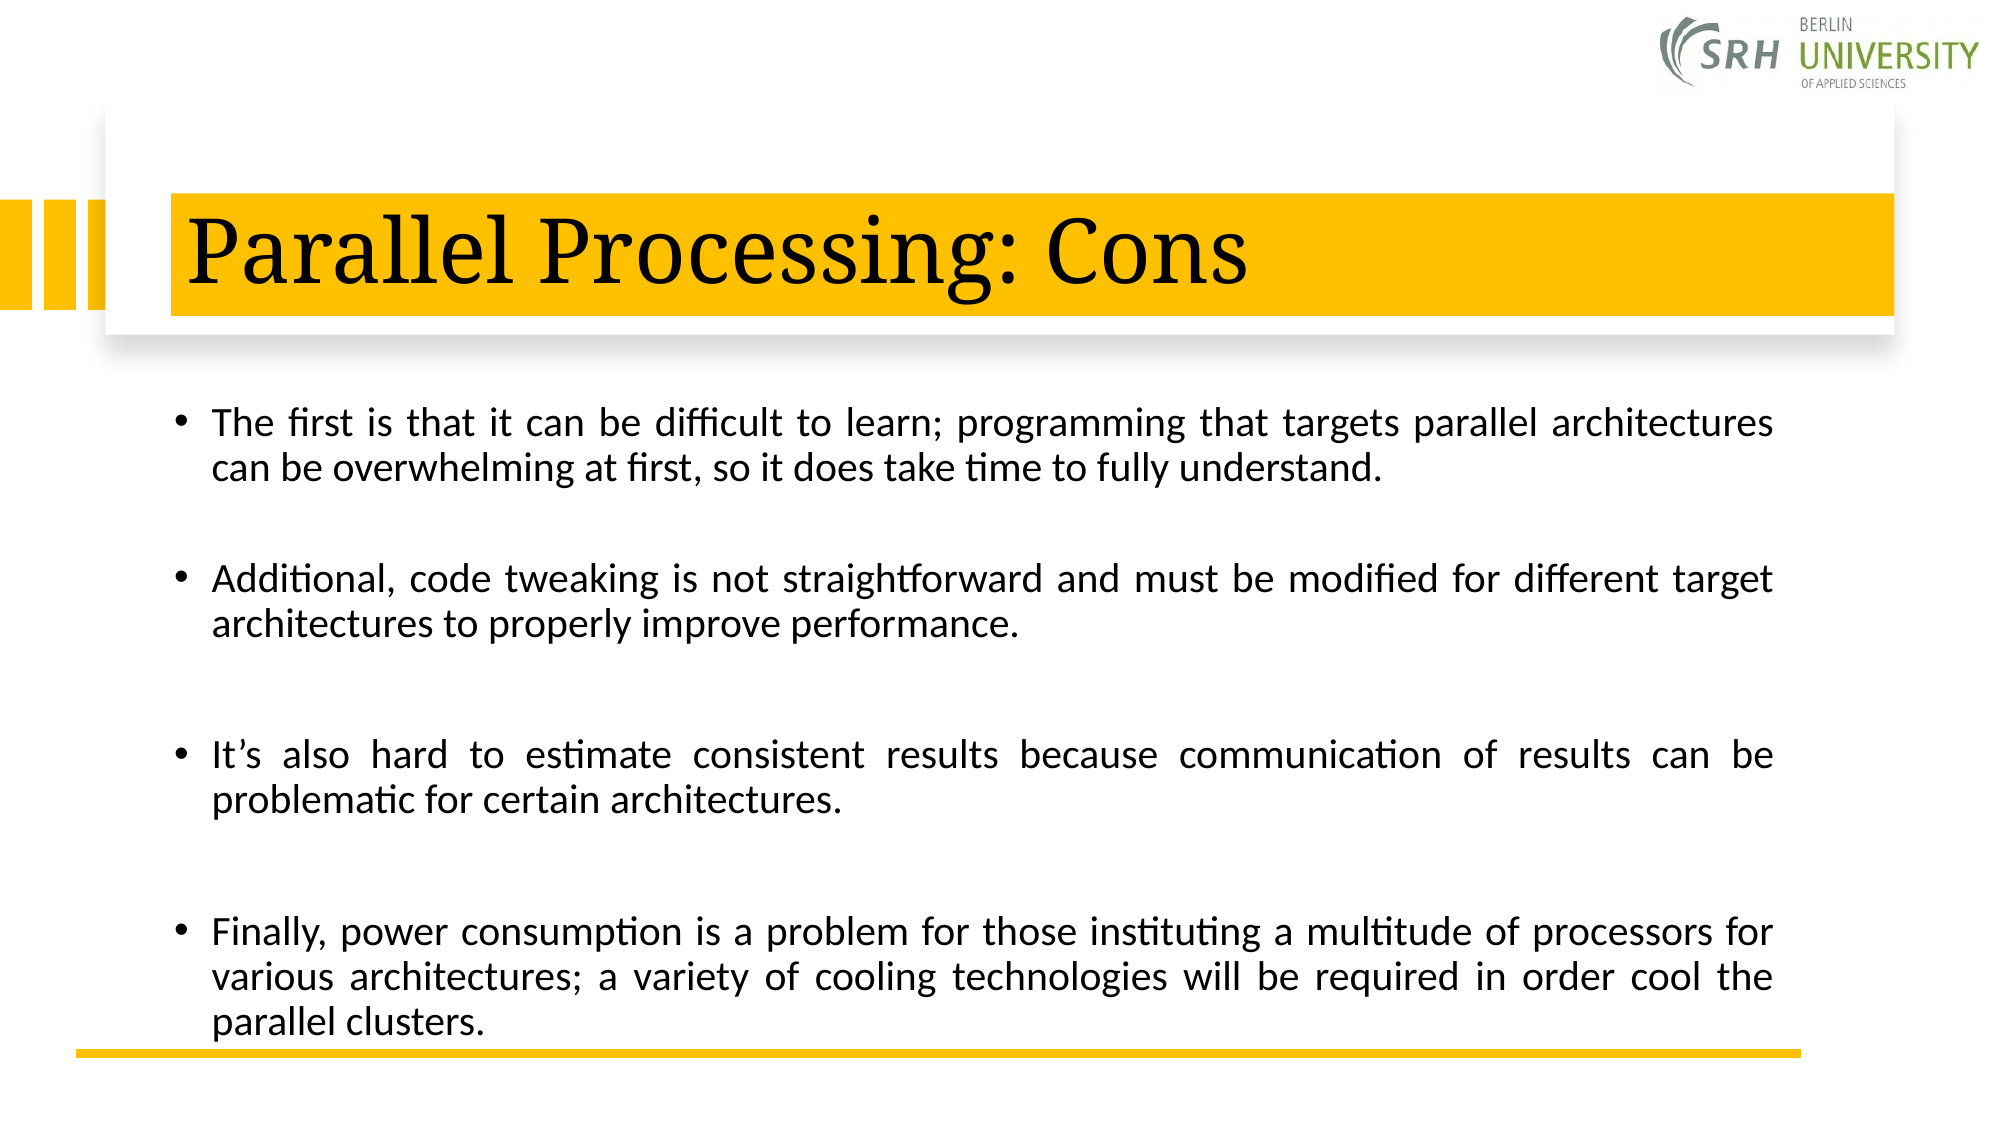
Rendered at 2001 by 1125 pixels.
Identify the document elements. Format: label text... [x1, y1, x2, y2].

picture [1652, 4, 1989, 99]
text_box [0, 0, 2000, 1125]
text_box [105, 98, 1895, 335]
title Parallel Processing: Cons [171, 193, 1895, 317]
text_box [0, 199, 121, 311]
list The first is that it can be difficult to learn; programming that targets parallel architectures can be overwhelming at first, so it does take time to fully understand. Additional, code tweaking is not straightforward and must be modified for different target architectures to properly improve performance. It’s also hard to estimate consistent results because communication of results can be problematic for certain architectures. Finally, power consumption is a problem for those instituting a multitude of processors for various architectures; a variety of cooling technologies will be required in order cool the parallel clusters. [159, 391, 1790, 1049]
